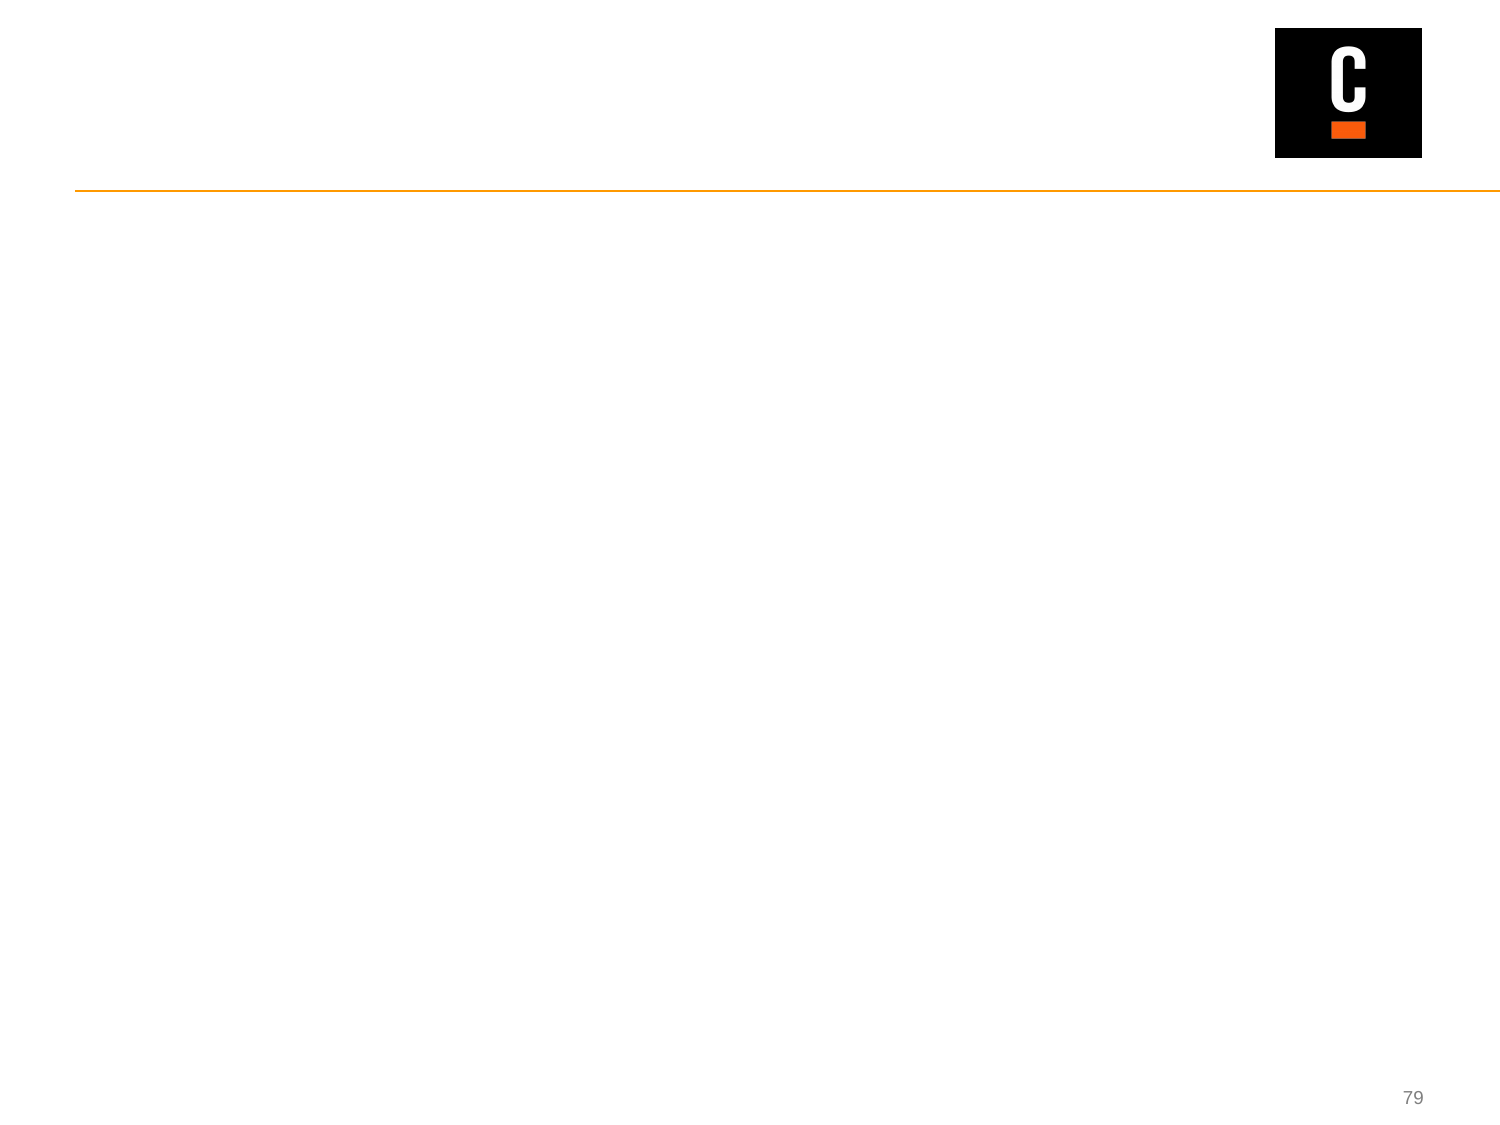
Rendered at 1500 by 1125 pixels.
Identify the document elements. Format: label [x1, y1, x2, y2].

picture [1275, 27, 1422, 158]
